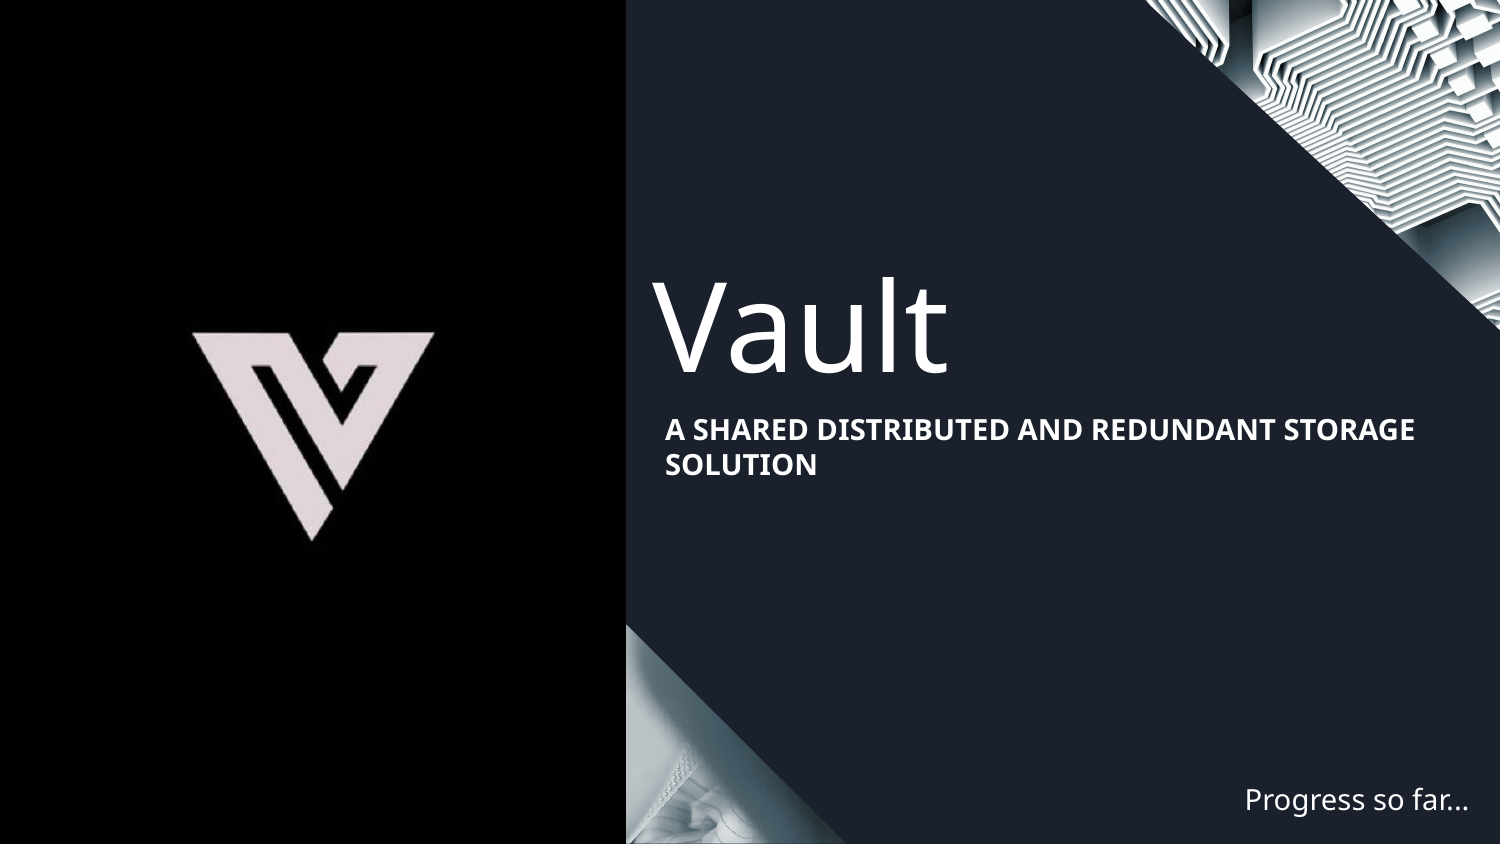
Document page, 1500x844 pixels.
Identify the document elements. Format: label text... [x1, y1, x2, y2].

picture [1144, 0, 1500, 331]
title Vault [637, 232, 1026, 394]
text_box A SHARED DISTRIBUTED AND REDUNDANT STORAGE SOLUTION [650, 396, 1497, 558]
picture [0, 0, 847, 844]
subtitle Progress so far... [1229, 760, 1500, 844]
